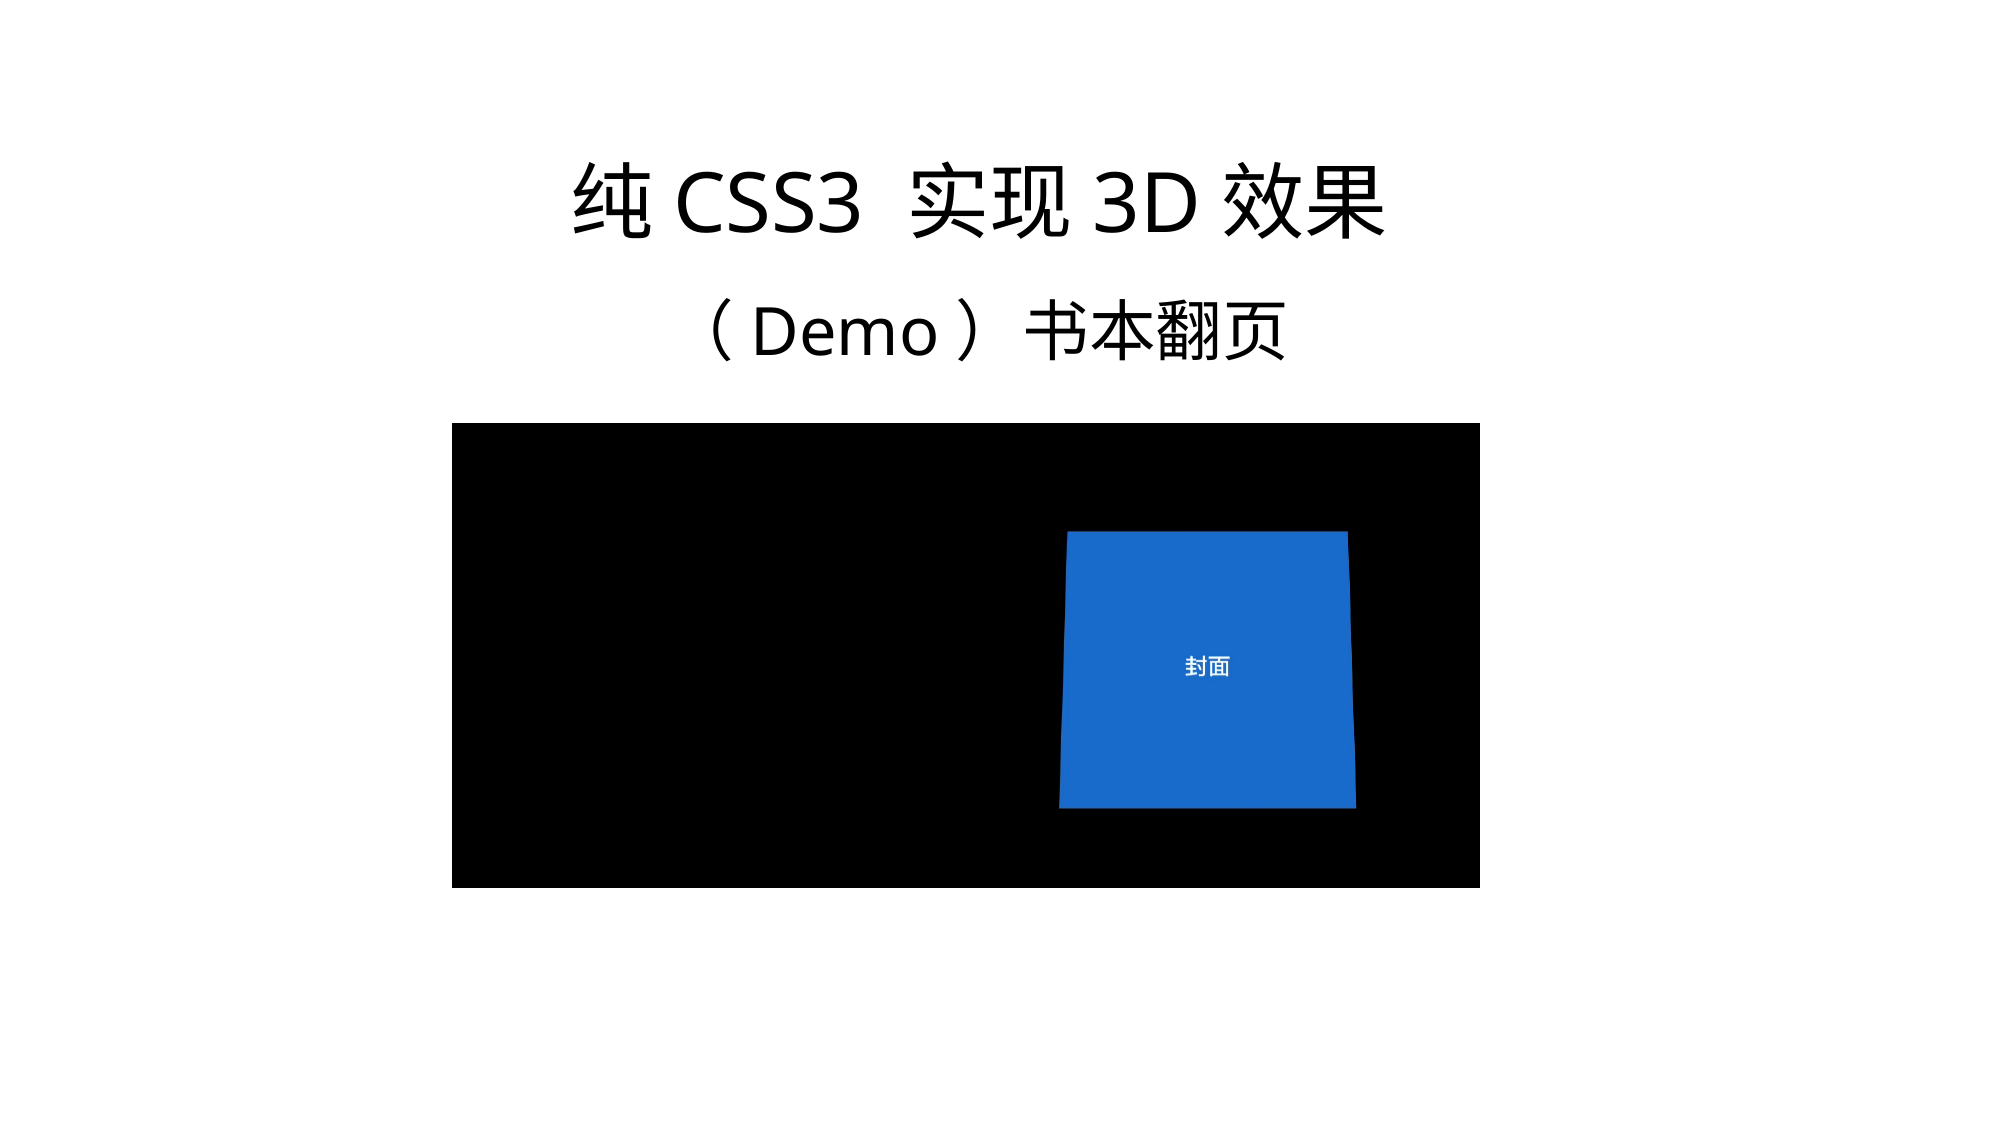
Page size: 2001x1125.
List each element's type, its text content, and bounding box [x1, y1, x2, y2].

text_box 纯CSS3 实现3D效果 （Demo）书本翻页 [476, 91, 1481, 377]
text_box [451, 422, 1481, 889]
